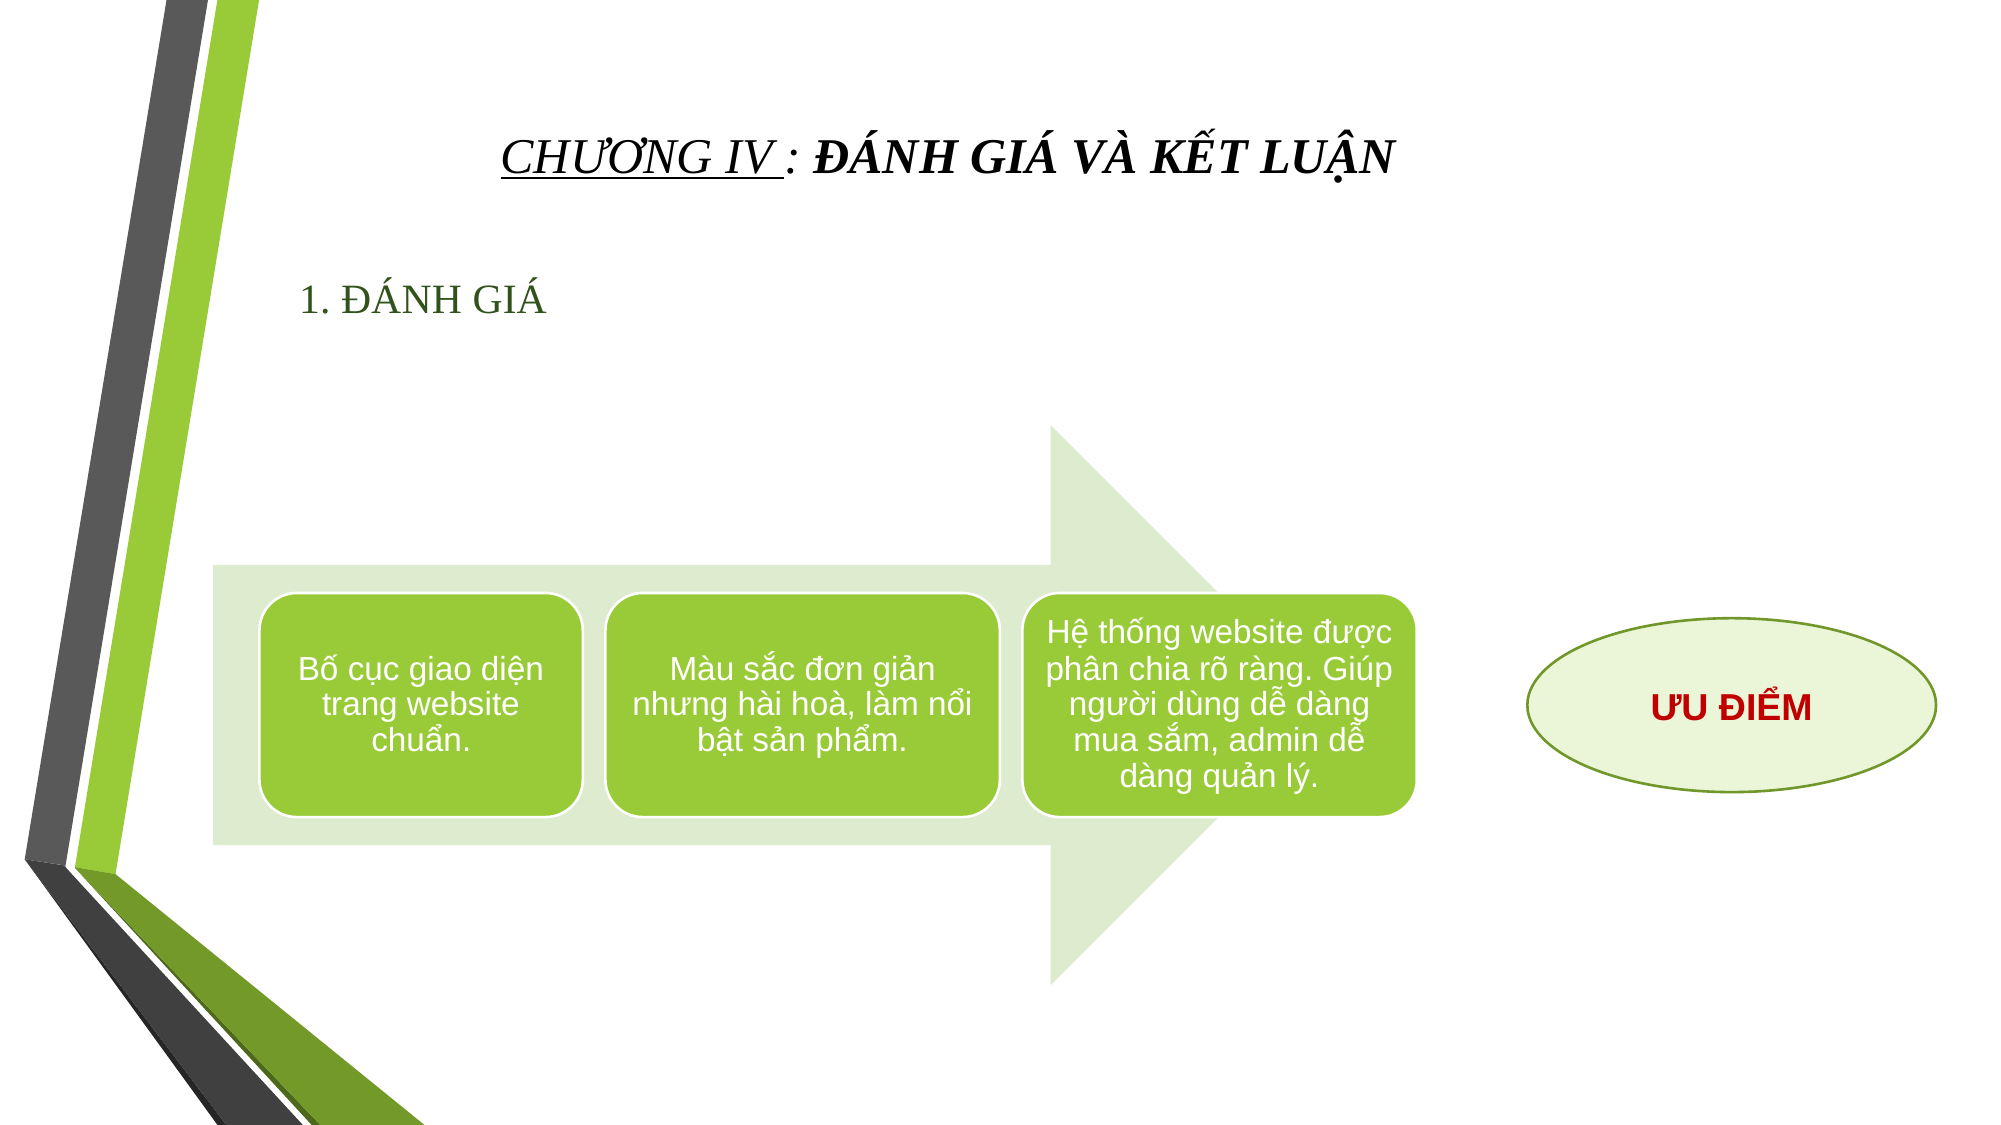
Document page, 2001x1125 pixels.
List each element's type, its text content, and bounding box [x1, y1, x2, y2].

text_box CHƯƠNG IV : ĐÁNH GIÁ VÀ KẾT LUẬN [229, 93, 1667, 214]
text_box ƯU ĐIỂM [1526, 616, 1938, 794]
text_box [212, 424, 1417, 986]
text_box 1. ĐÁNH GIÁ [284, 264, 1165, 331]
